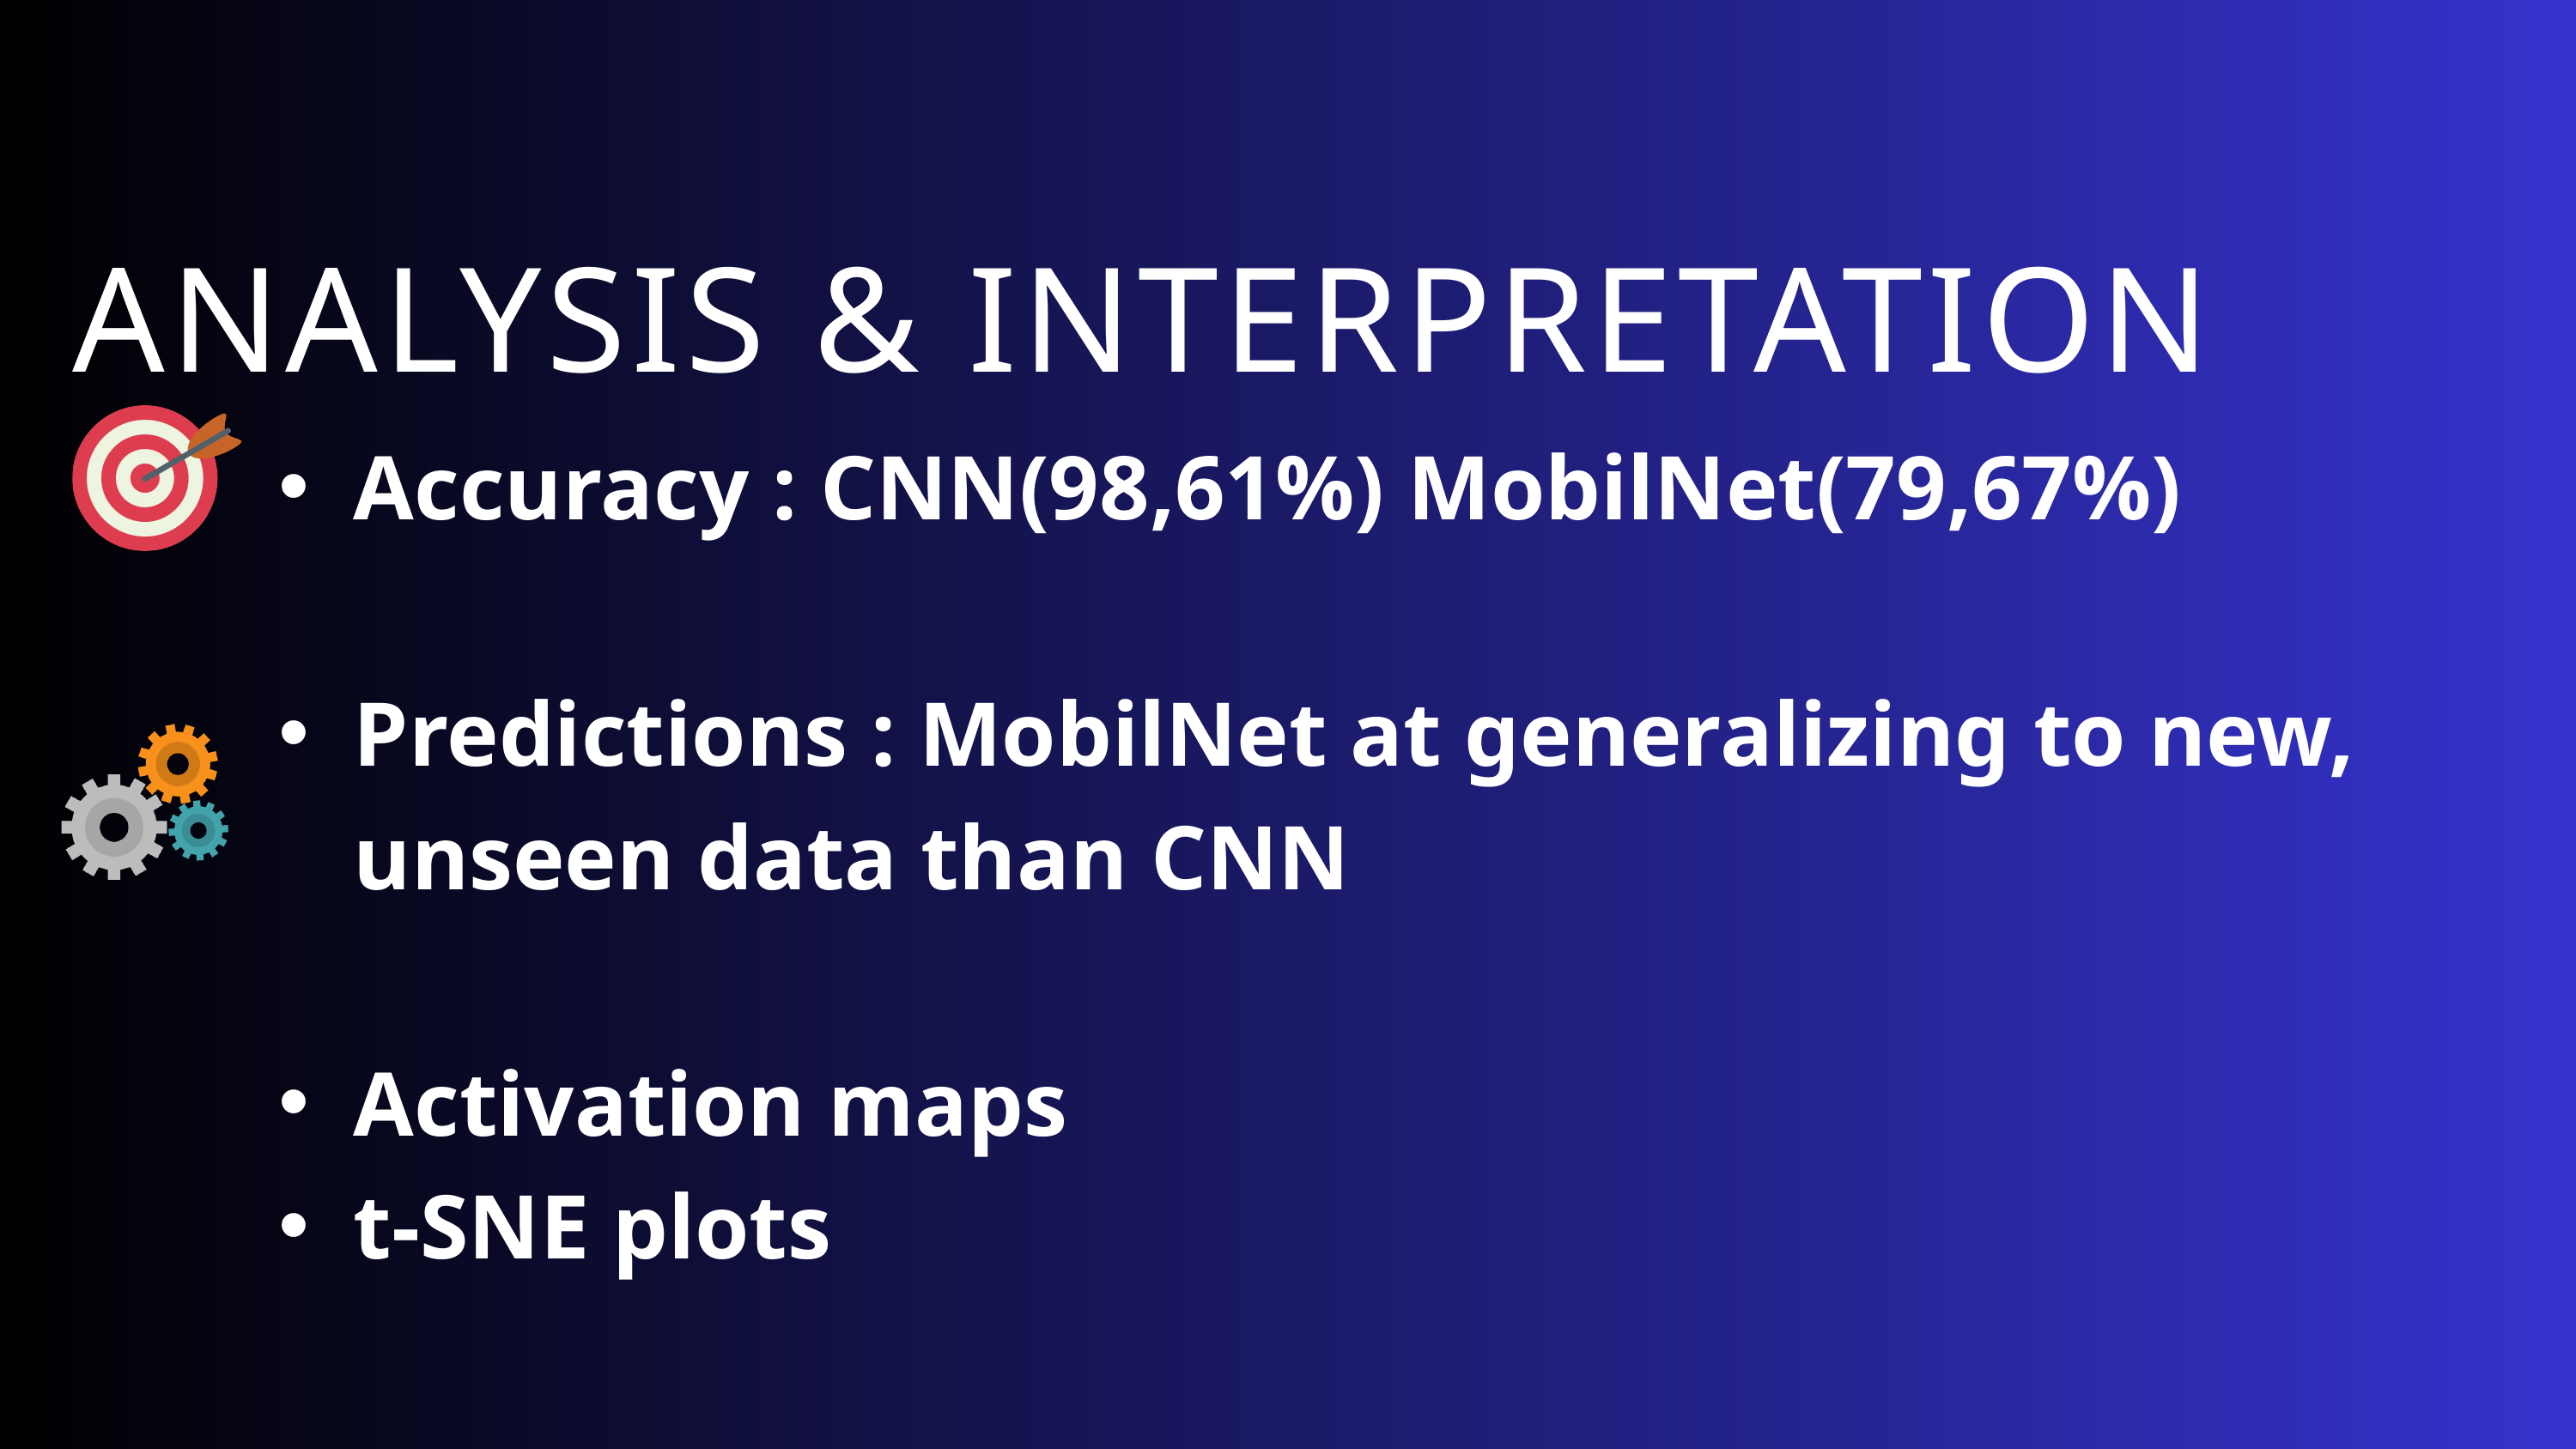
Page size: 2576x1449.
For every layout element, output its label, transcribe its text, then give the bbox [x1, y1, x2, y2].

text_box [61, 724, 204, 880]
text_box [72, 405, 254, 551]
text_box ANALYSIS & INTERPRETATION [72, 247, 2504, 402]
text_box Accuracy : CNN(98,61%) MobilNet(79,67%) Predictions : MobilNet at generalizing to new, unseen data than CNN Activation maps t-SNE plots [204, 414, 2372, 1277]
